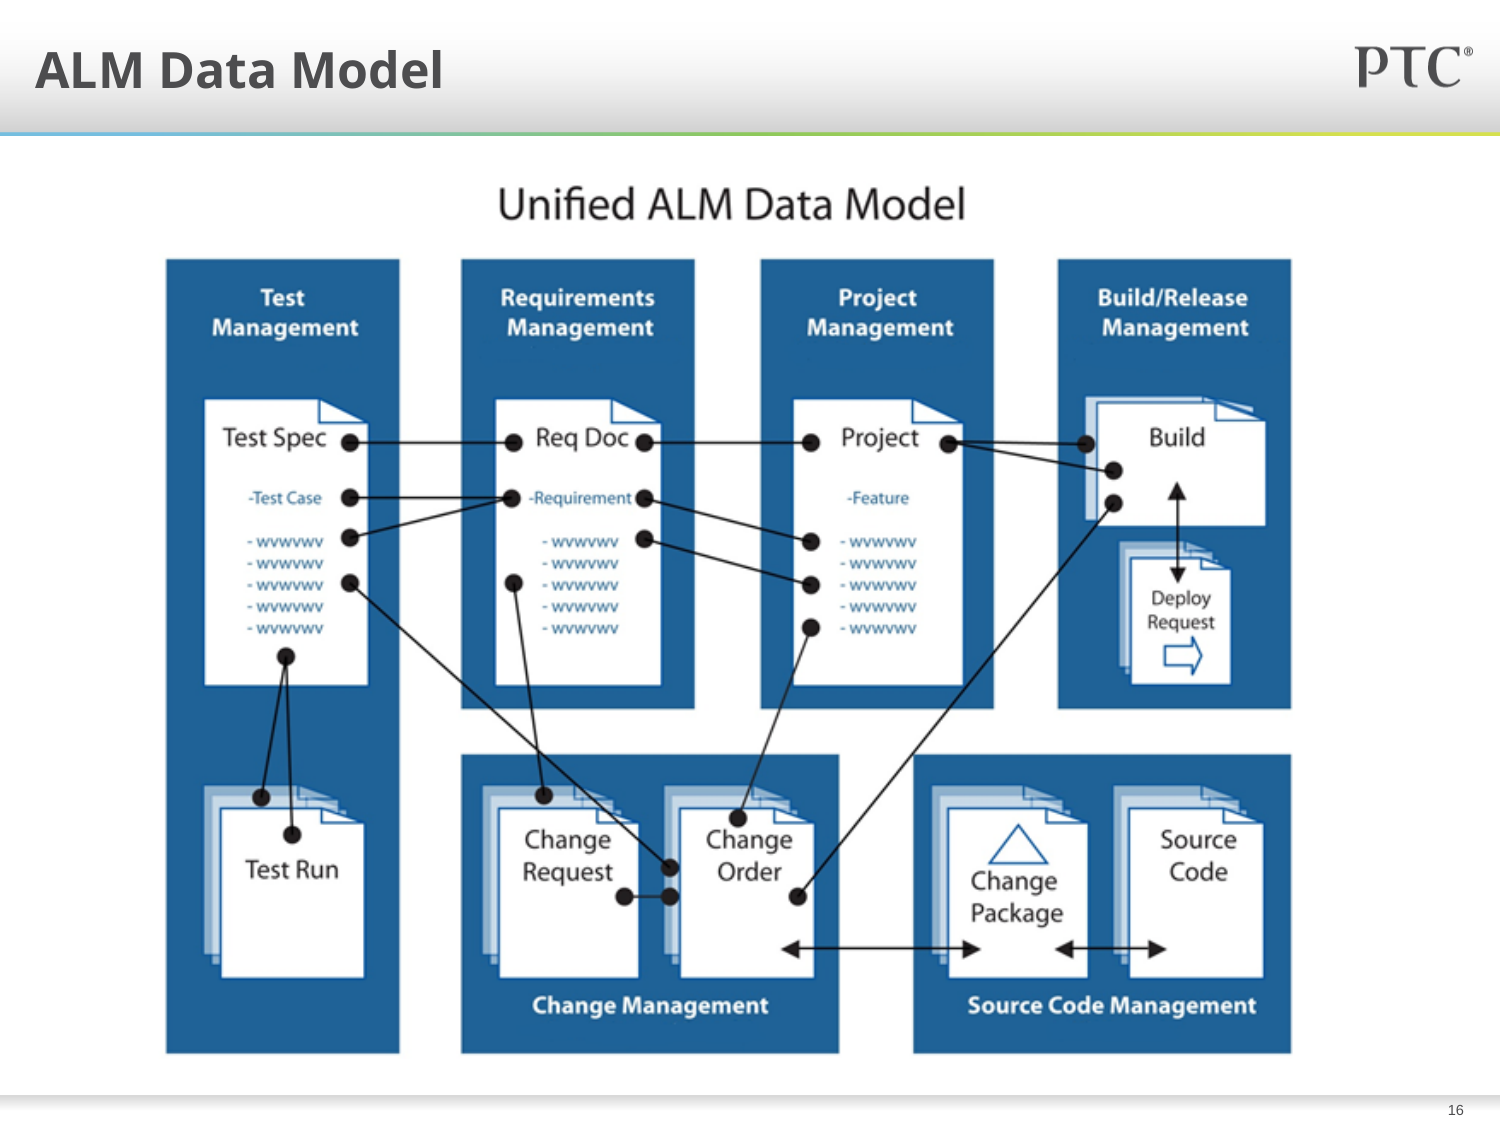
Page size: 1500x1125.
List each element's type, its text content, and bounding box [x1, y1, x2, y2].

picture [0, 0, 1500, 136]
picture [5, 181, 1491, 1059]
title ALM Data Model [35, 31, 1285, 107]
